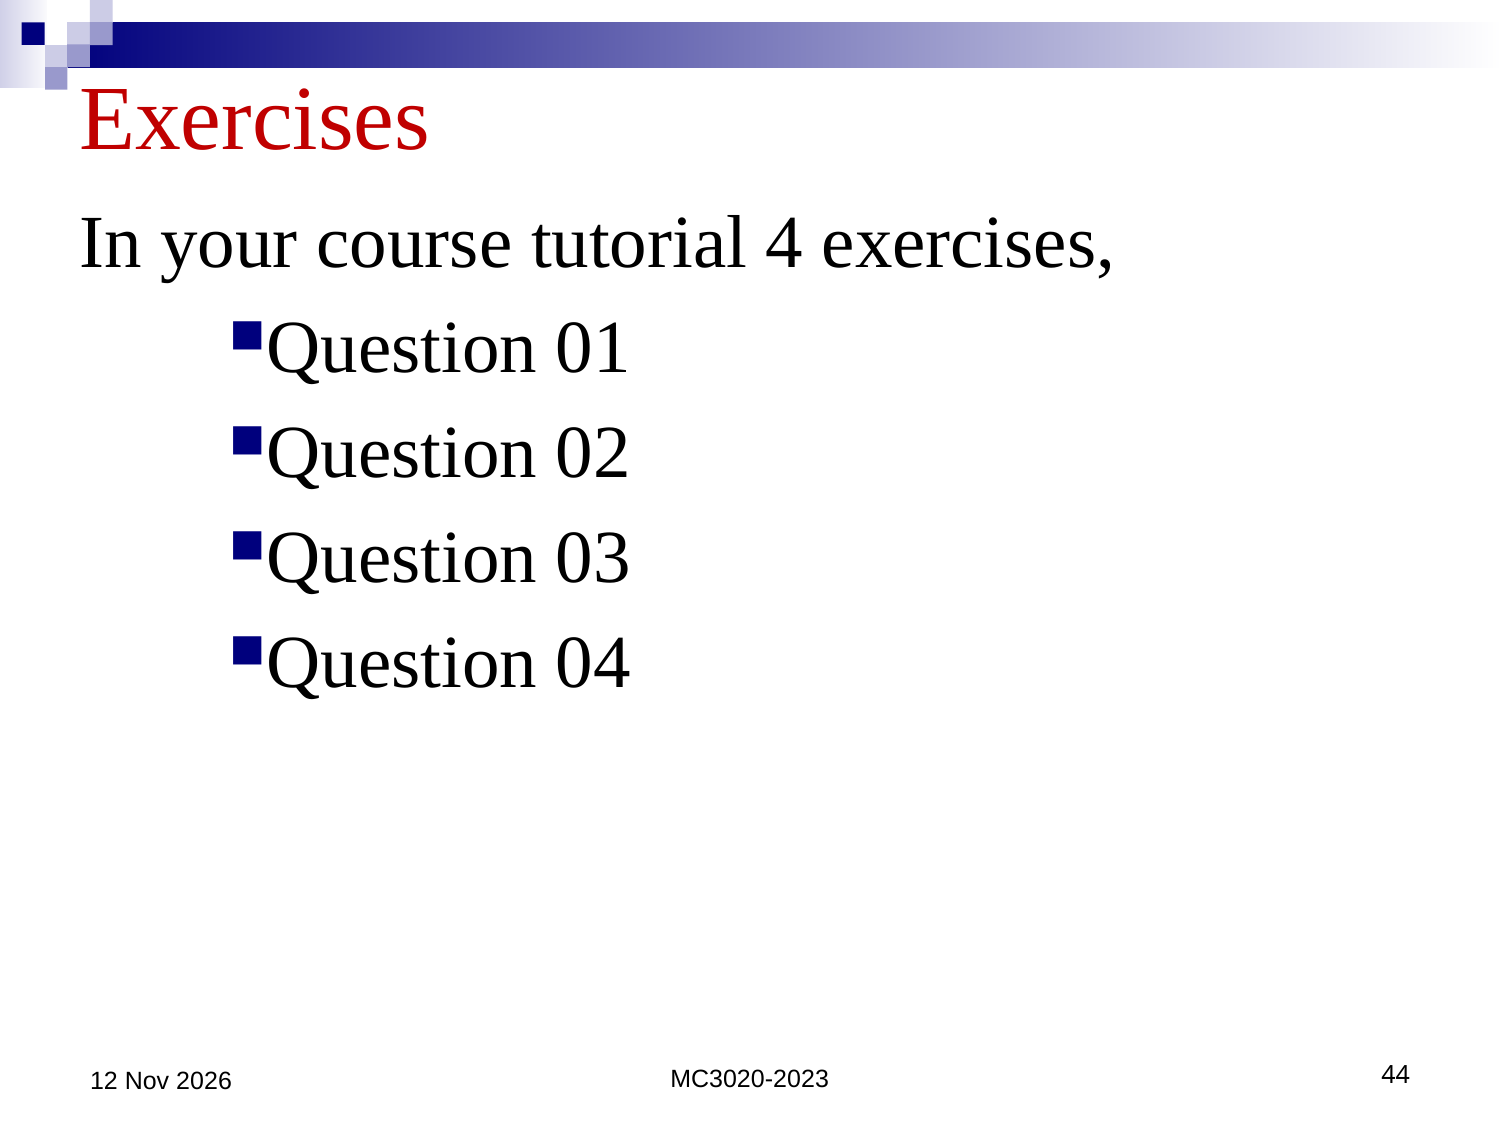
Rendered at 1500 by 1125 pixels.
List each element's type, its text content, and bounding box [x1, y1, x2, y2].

title Exercises [64, 0, 1415, 184]
slide_number 16-Jun-23 [75, 1024, 425, 1103]
footer MC3020-2023 [512, 1025, 988, 1100]
list In your course tutorial 4 exercises, Question 01 Question 02 Question 03 Question 04 [64, 184, 1415, 822]
slide_number 44 [1074, 1025, 1425, 1100]
